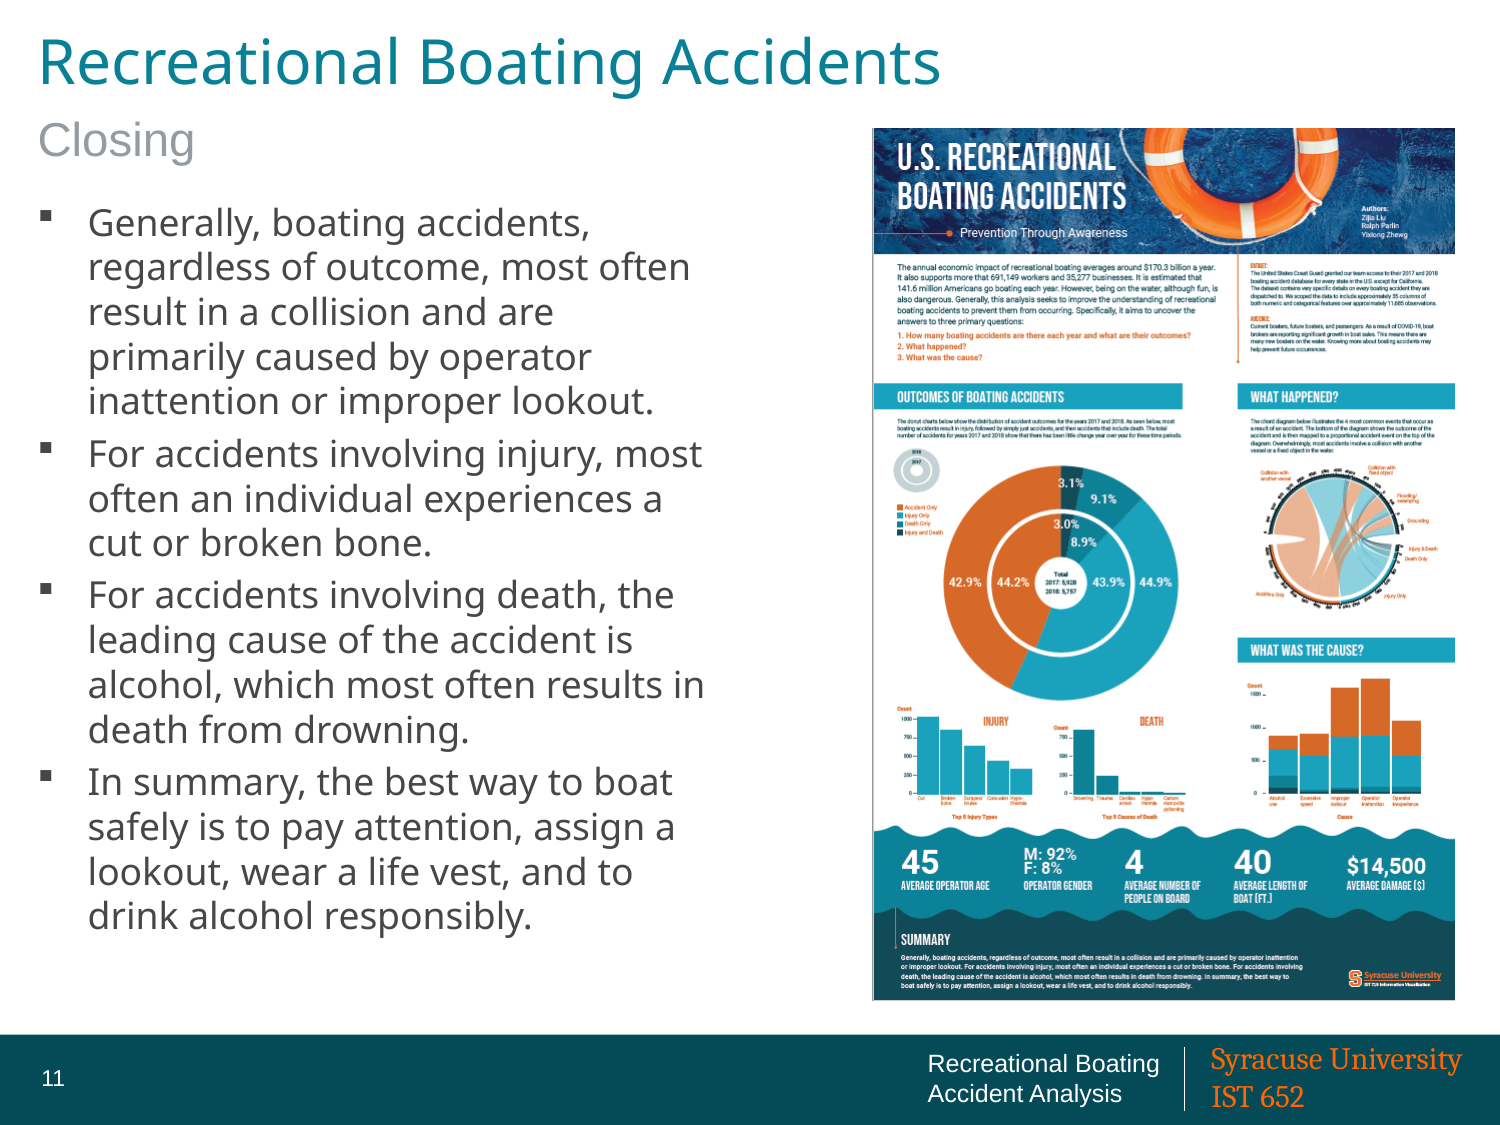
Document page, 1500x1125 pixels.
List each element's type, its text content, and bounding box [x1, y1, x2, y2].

picture [872, 128, 1455, 1002]
list Closing [0, 86, 1350, 174]
list Generally, boating accidents, regardless of outcome, most often result in a collision and are primarily caused by operator inattention or improper lookout. For accidents involving injury, most often an individual experiences a cut or broken bone. For accidents involving death, the leading cause of the accident is alcohol, which most often results in death from drowning. In summary, the best way to boat safely is to pay attention, assign a lookout, wear a life vest, and to drink alcohol responsibly. [22, 191, 737, 970]
slide_number 11 [11, 1045, 81, 1109]
title Recreational Boating Accidents [0, 0, 1500, 105]
